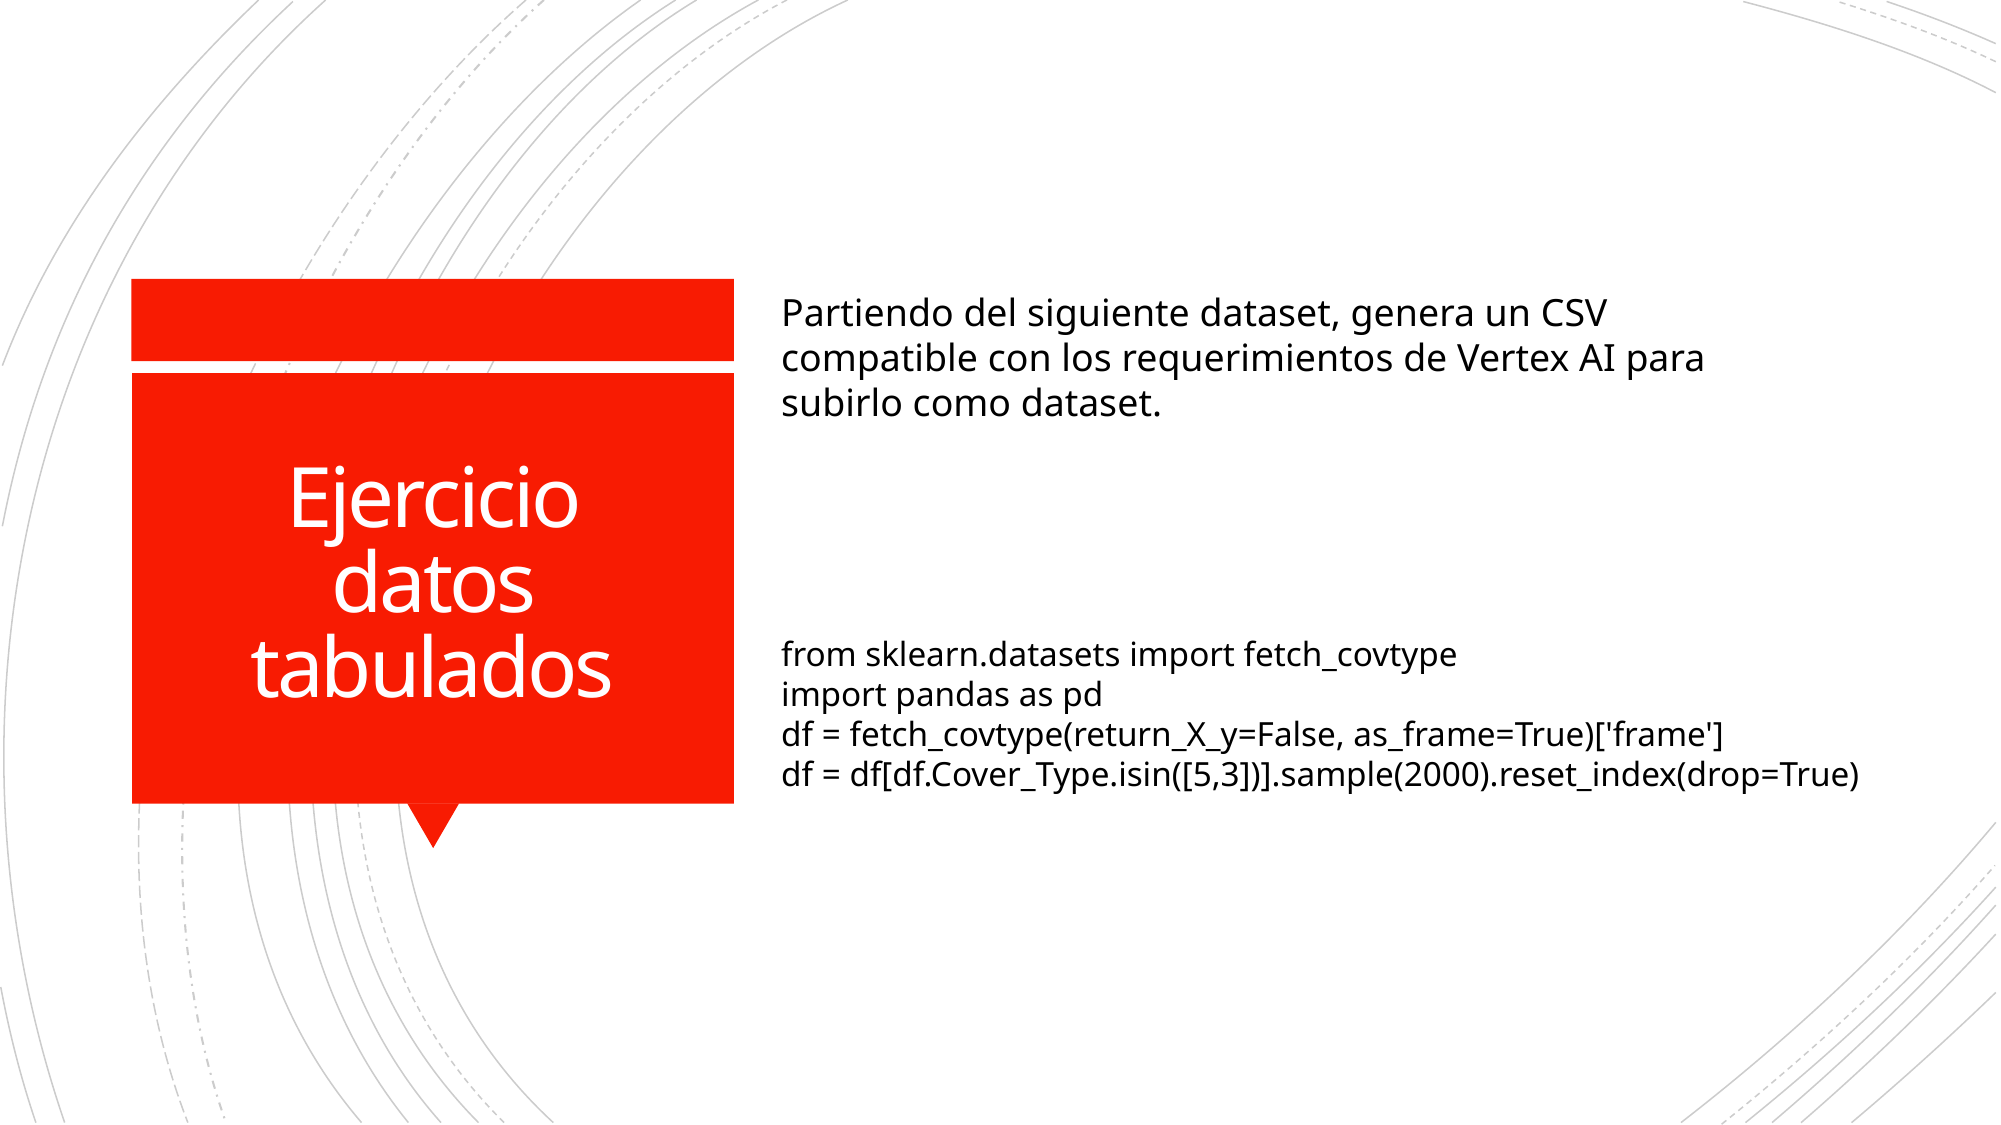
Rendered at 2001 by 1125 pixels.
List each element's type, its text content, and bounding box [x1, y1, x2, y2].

title Ejercicio datos tabulados [145, 385, 720, 789]
text_box from sklearn.datasets import fetch_covtype import pandas as pd df = fetch_covtype(return_X_y=False, as_frame=True)['frame'] df = df[df.Cover_Type.isin([5,3])].sample(2000).reset_index(drop=True) [766, 625, 2000, 841]
text_box Partiendo del siguiente dataset, genera un CSV compatible con los requerimientos de Vertex AI para subirlo como dataset. [766, 281, 1723, 432]
